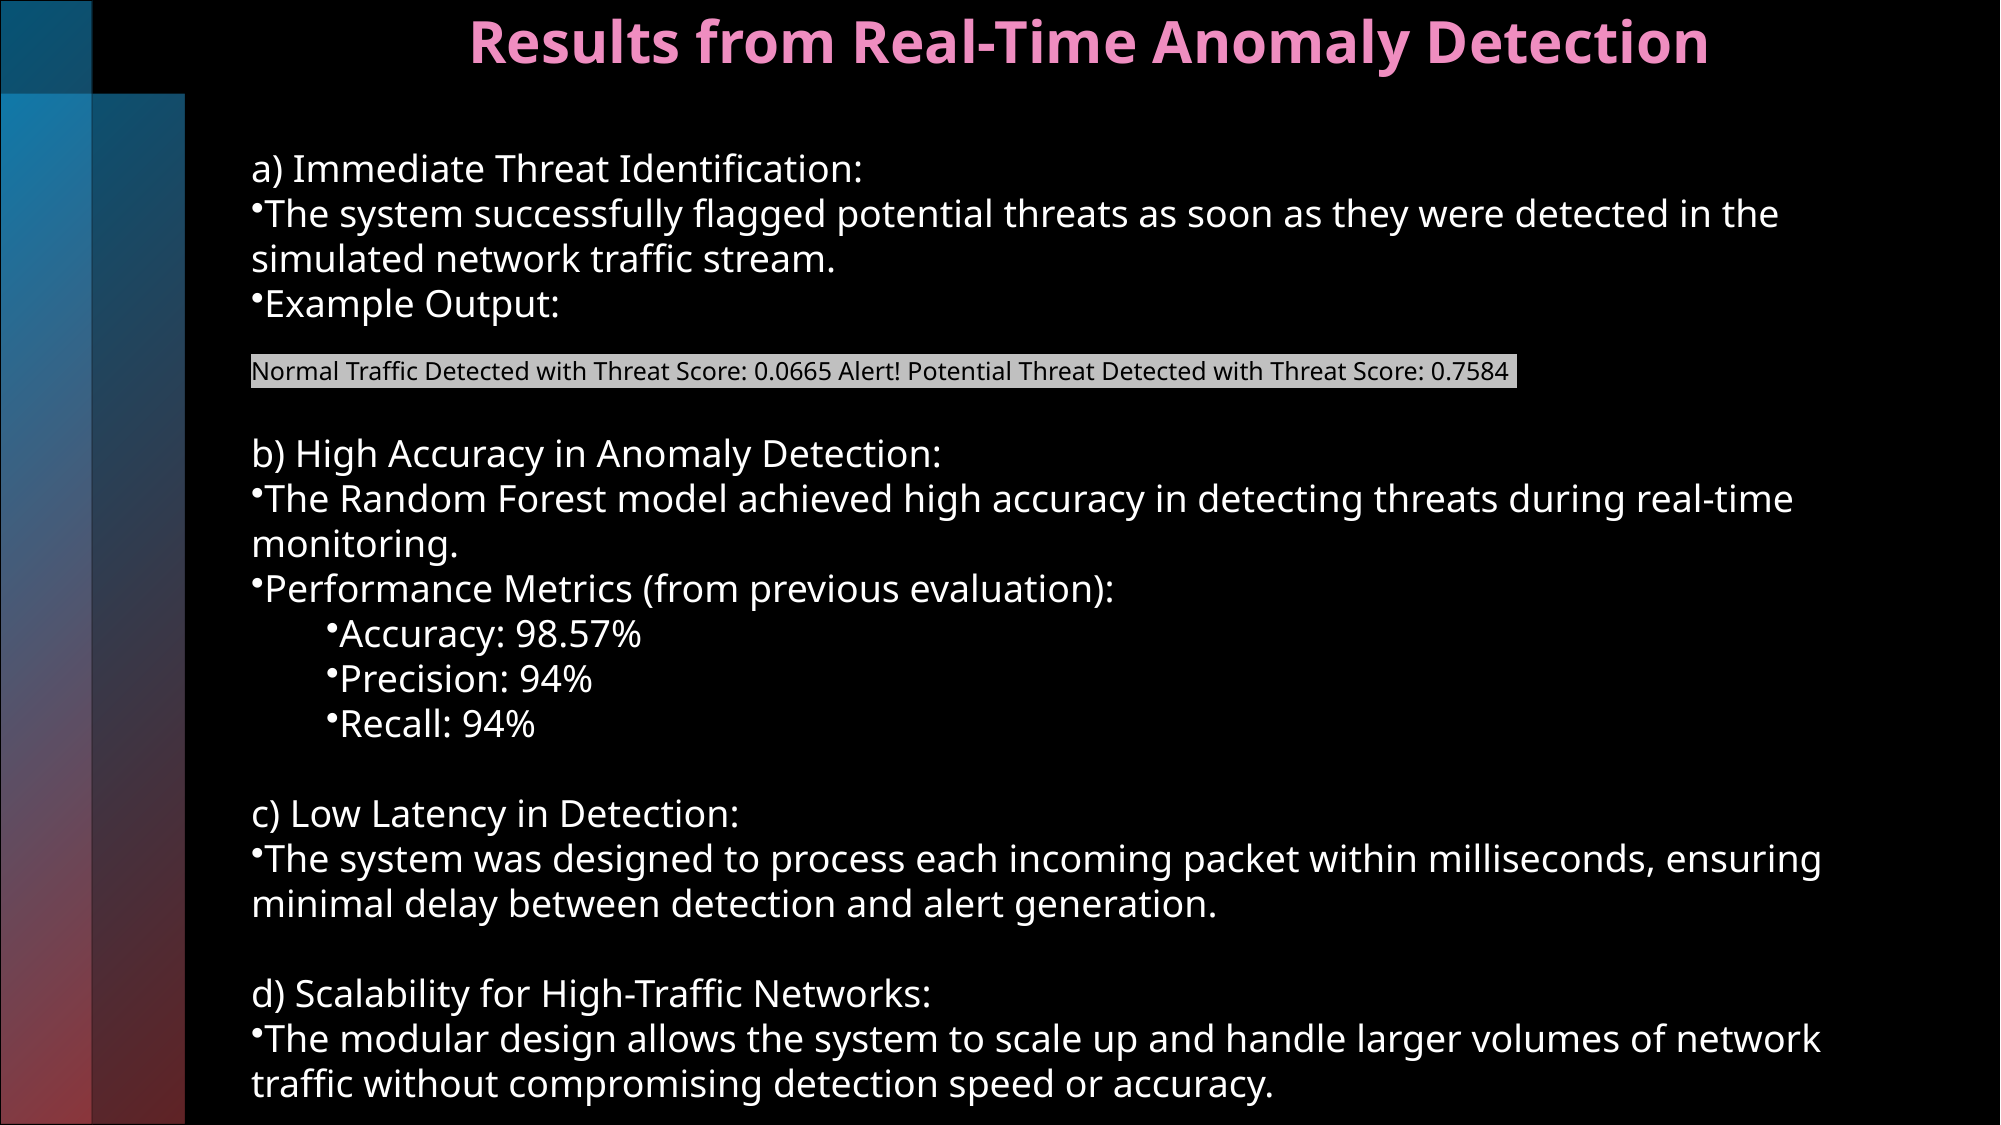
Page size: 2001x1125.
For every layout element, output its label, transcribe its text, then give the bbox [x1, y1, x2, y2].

text_box Results from Real-Time Anomaly Detection a) Immediate Threat Identification: The system successfully flagged potential threats as soon as they were detected in the simulated network traffic stream. Example Output: Normal Traffic Detected with Threat Score: 0.0665 Alert! Potential Threat Detected with Threat Score: 0.7584 b) High Accuracy in Anomaly Detection: The Random Forest model achieved high accuracy in detecting threats during real-time monitoring. Performance Metrics (from previous evaluation): Accuracy: 98.57% Precision: 94% Recall: 94% c) Low Latency in Detection: The system was designed to process each incoming packet within milliseconds, ensuring minimal delay between detection and alert generation. d) Scalability for High-Traffic Networks: The modular design allows the system to scale up and handle larger volumes of network traffic without compromising detection speed or accuracy. [251, 5, 1929, 1125]
